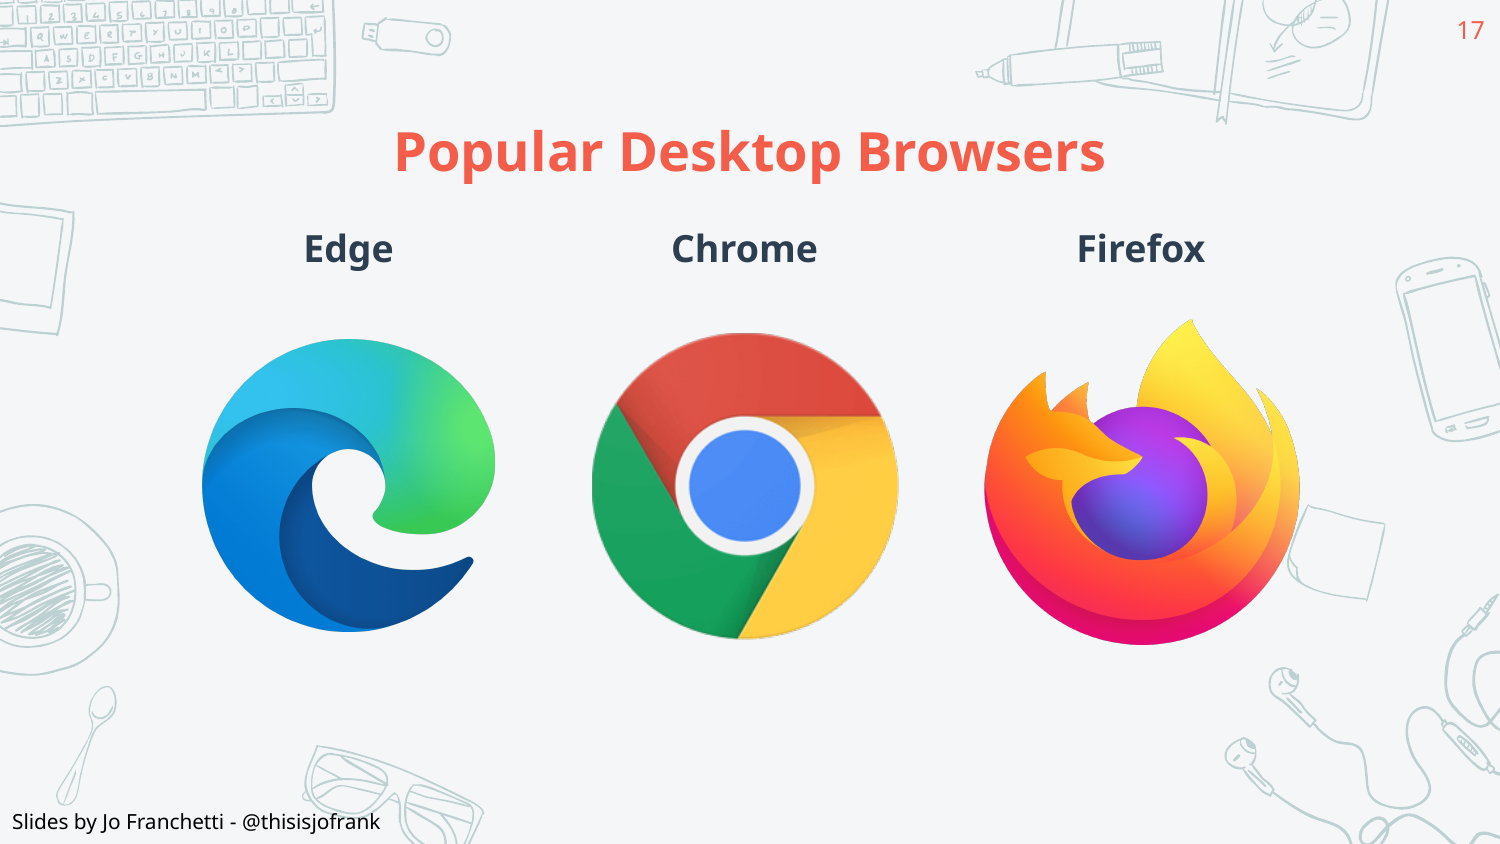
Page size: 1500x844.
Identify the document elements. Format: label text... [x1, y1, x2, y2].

list Firefox [952, 209, 1330, 790]
title Popular Desktop Browsers [185, 102, 1315, 198]
list Edge [160, 209, 537, 790]
picture [577, 319, 912, 653]
slide_number 17 [1435, 0, 1500, 53]
list Chrome [556, 209, 934, 790]
picture [963, 319, 1318, 653]
picture [202, 339, 495, 632]
